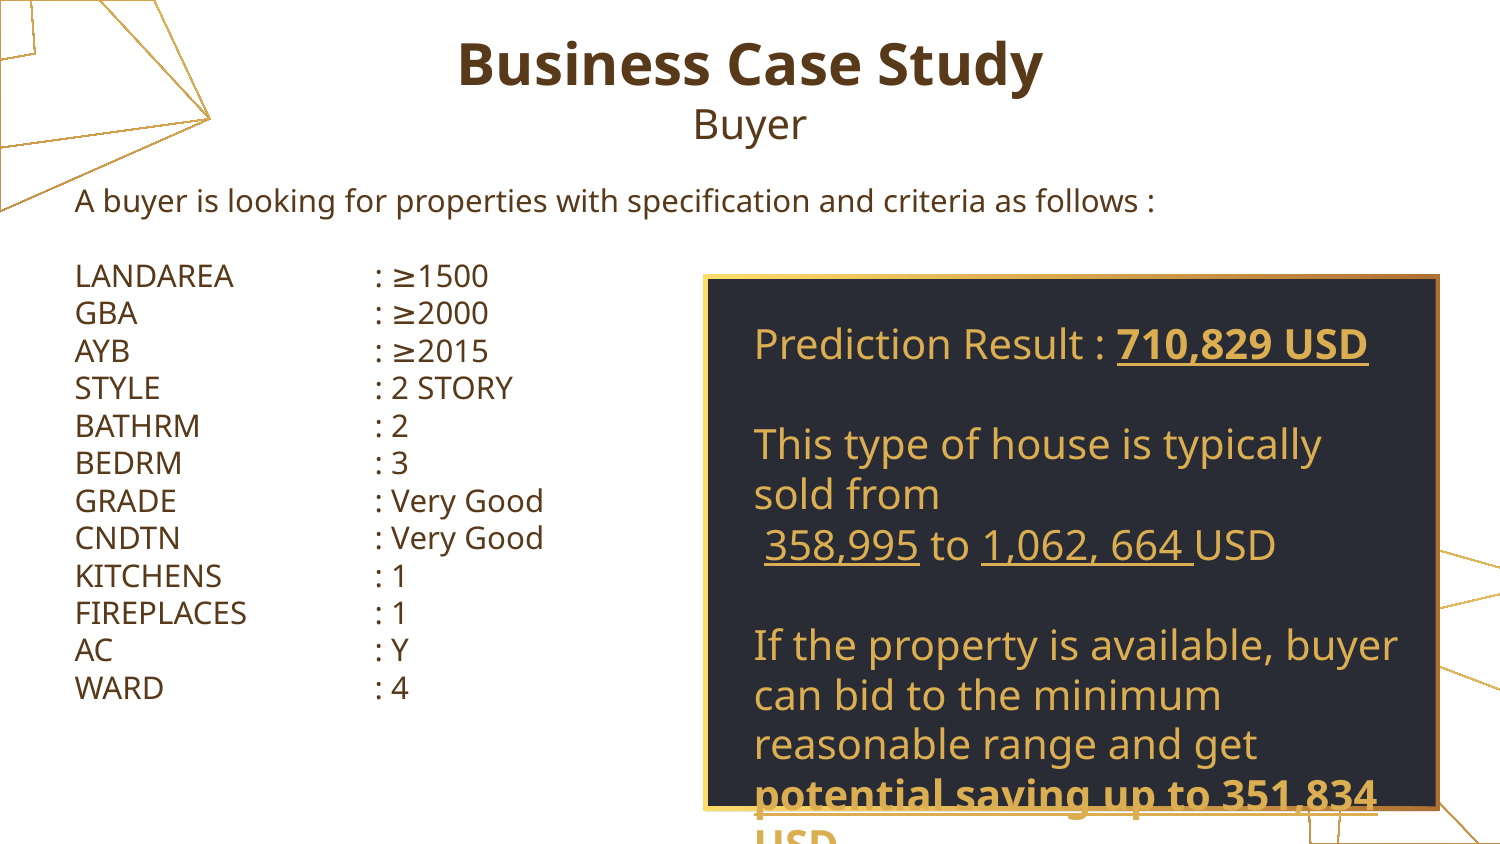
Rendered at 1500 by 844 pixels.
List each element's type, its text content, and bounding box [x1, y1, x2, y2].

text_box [703, 273, 1441, 812]
list A buyer is looking for properties with specification and criteria as follows : LANDAREA : ≥1500 GBA : ≥2000 AYB : ≥2015 STYLE : 2 STORY BATHRM : 2 BEDRM : 3 GRADE : Very Good CNDTN : Very Good KITCHENS : 1 FIREPLACES : 1 AC : Y WARD : 4 [59, 166, 1321, 768]
title Business Case Study Buyer [327, 52, 1173, 123]
